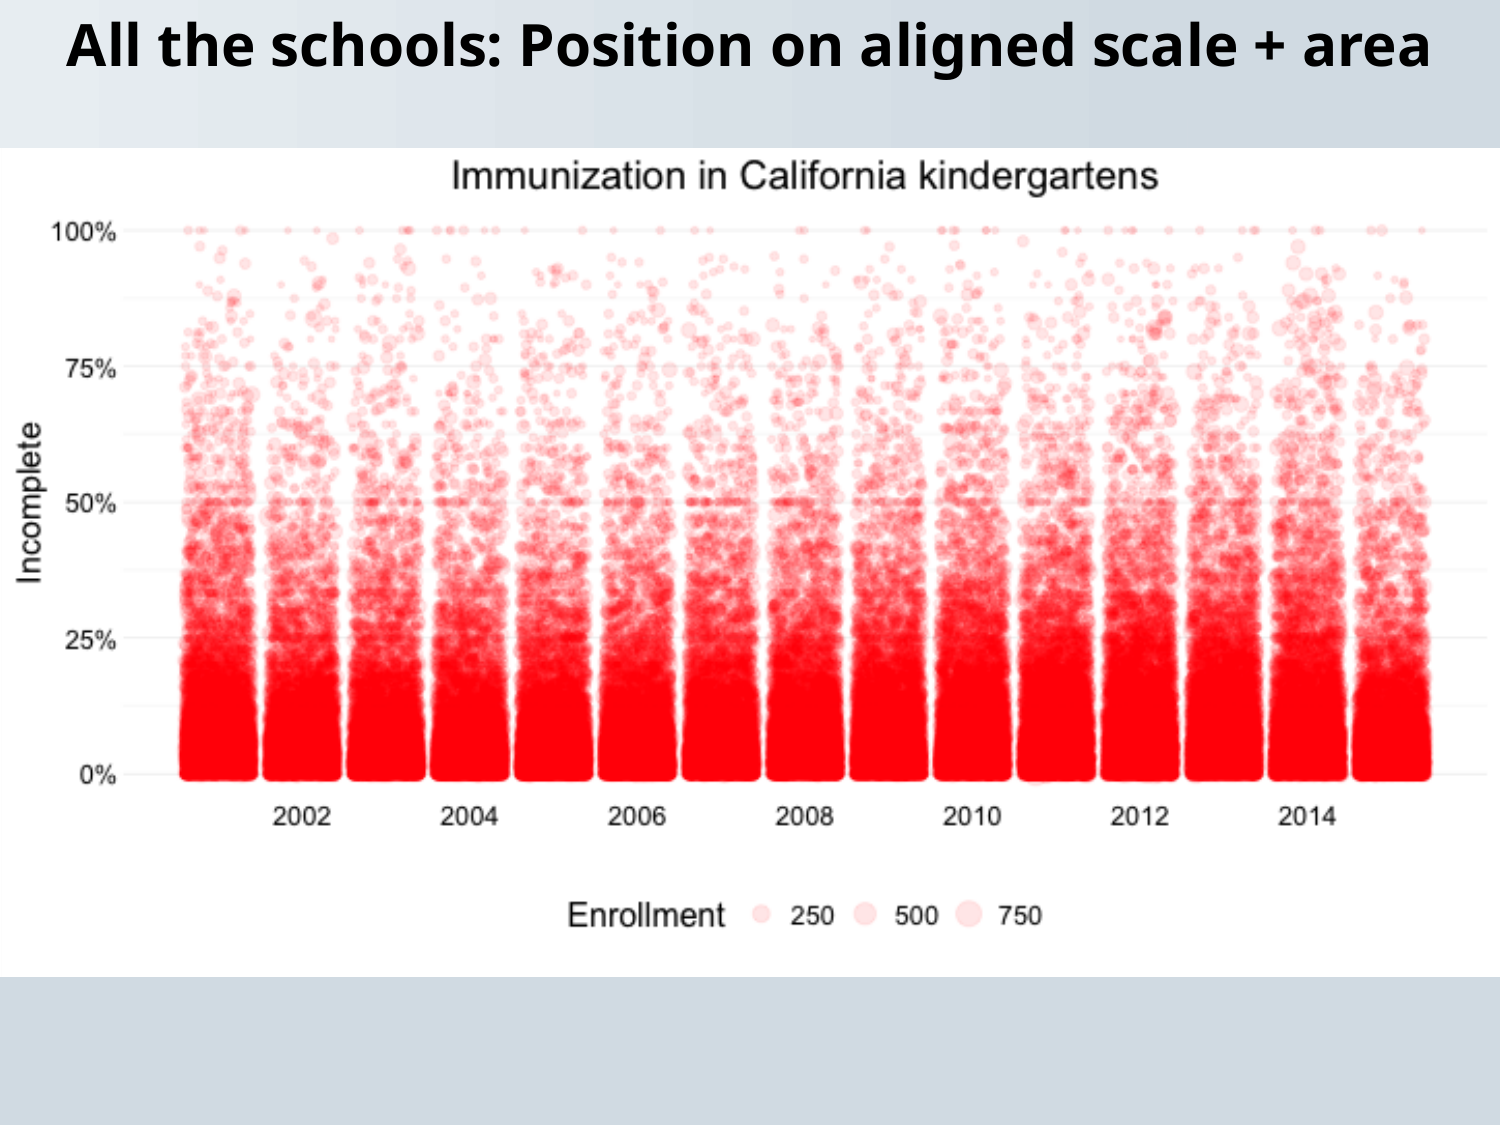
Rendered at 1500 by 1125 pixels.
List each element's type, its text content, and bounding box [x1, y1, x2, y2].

picture [0, 148, 1500, 977]
text_box All the schools: Position on aligned scale + area [0, 0, 1500, 148]
